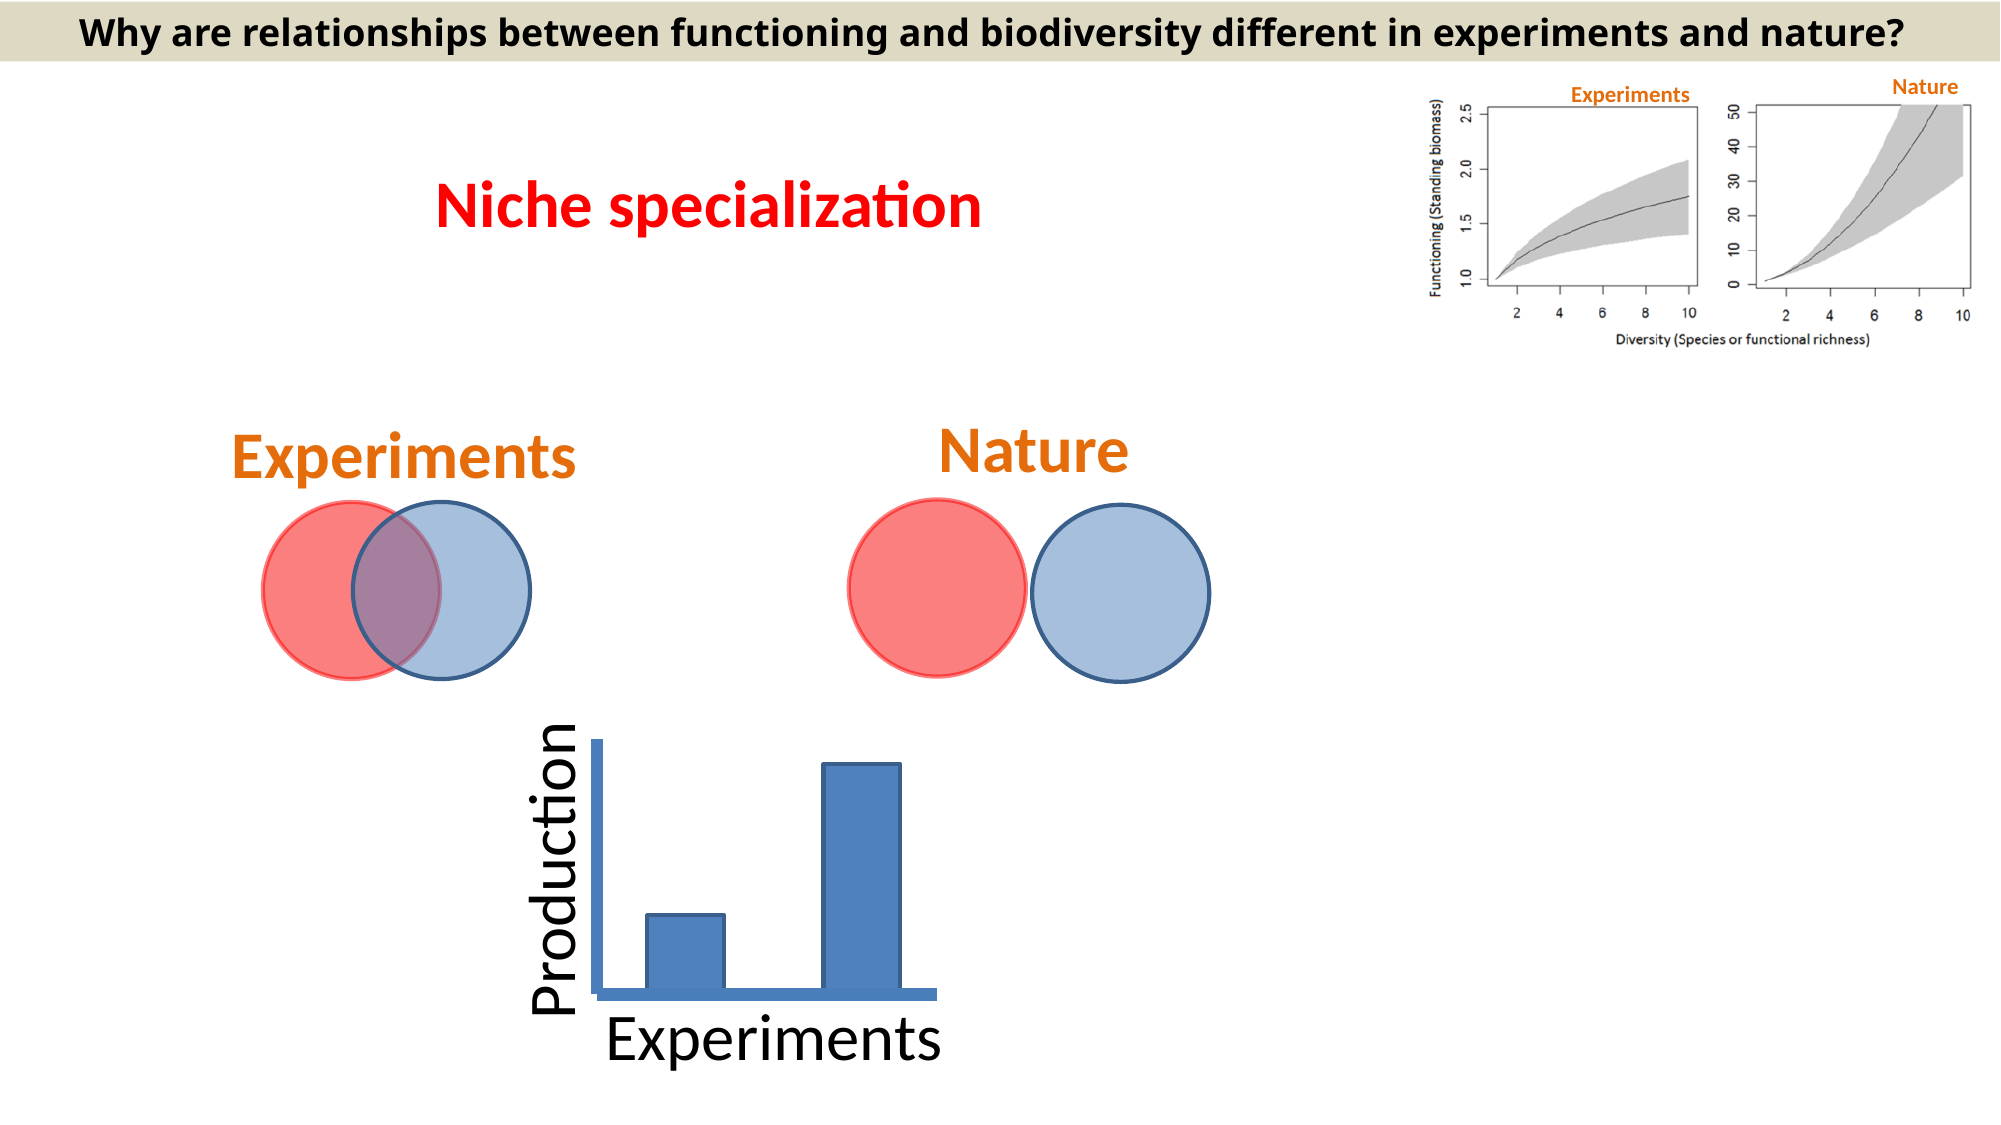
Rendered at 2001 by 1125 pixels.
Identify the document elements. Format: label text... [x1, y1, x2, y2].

text_box Experiments [1568, 79, 1694, 88]
text_box Niche specialization [407, 153, 1012, 249]
text_box Nature [1863, 71, 1989, 99]
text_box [848, 404, 1210, 683]
picture [1415, 89, 1983, 354]
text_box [187, 411, 623, 680]
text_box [508, 719, 946, 1076]
text_box Why are relationships between functioning and biodiversity different in experiments and nature? [0, 1, 2000, 62]
